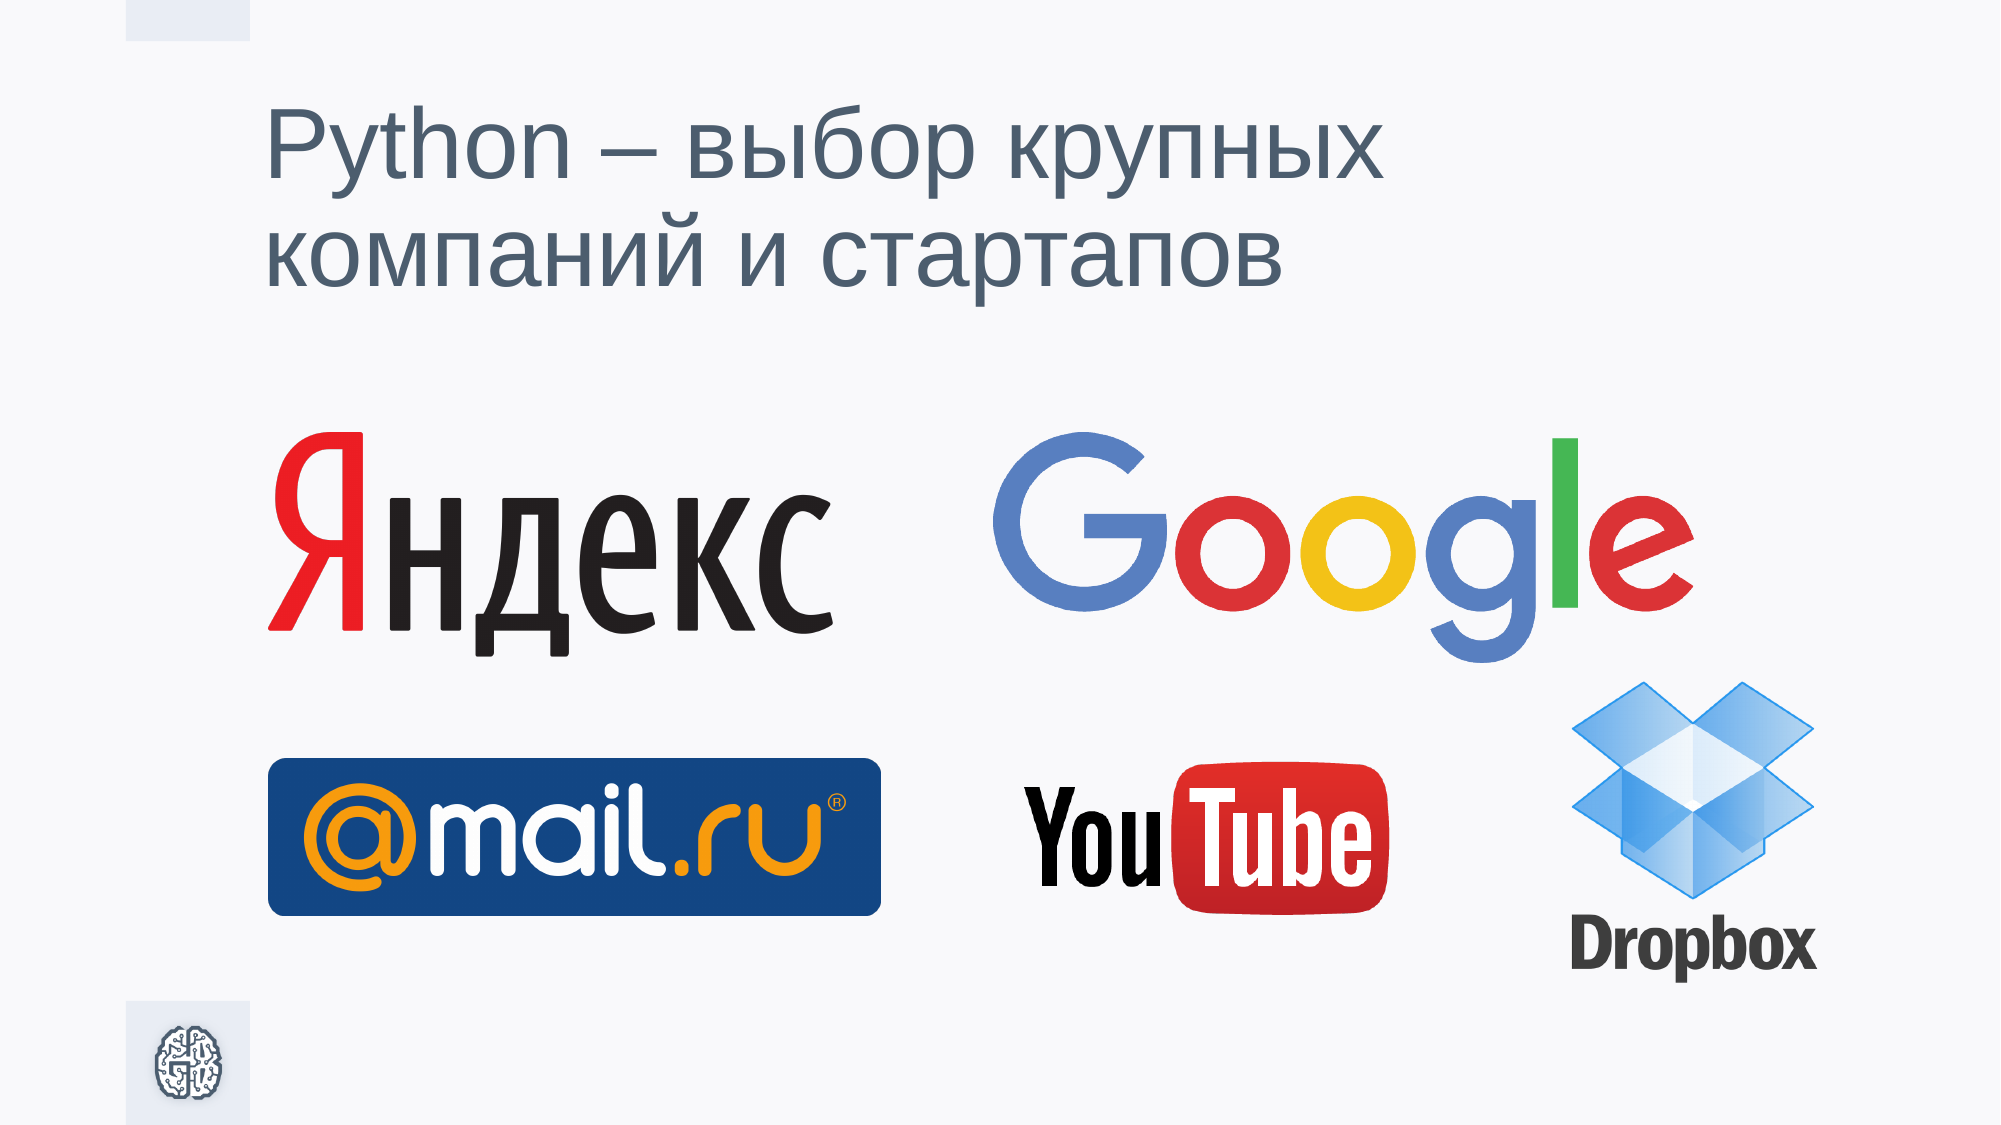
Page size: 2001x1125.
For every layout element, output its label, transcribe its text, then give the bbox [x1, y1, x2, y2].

picture [268, 432, 835, 658]
picture [144, 1016, 232, 1110]
picture [924, 432, 1865, 1013]
picture [268, 758, 882, 917]
title Python – выбор крупных компаний и стартапов [248, 68, 1752, 332]
